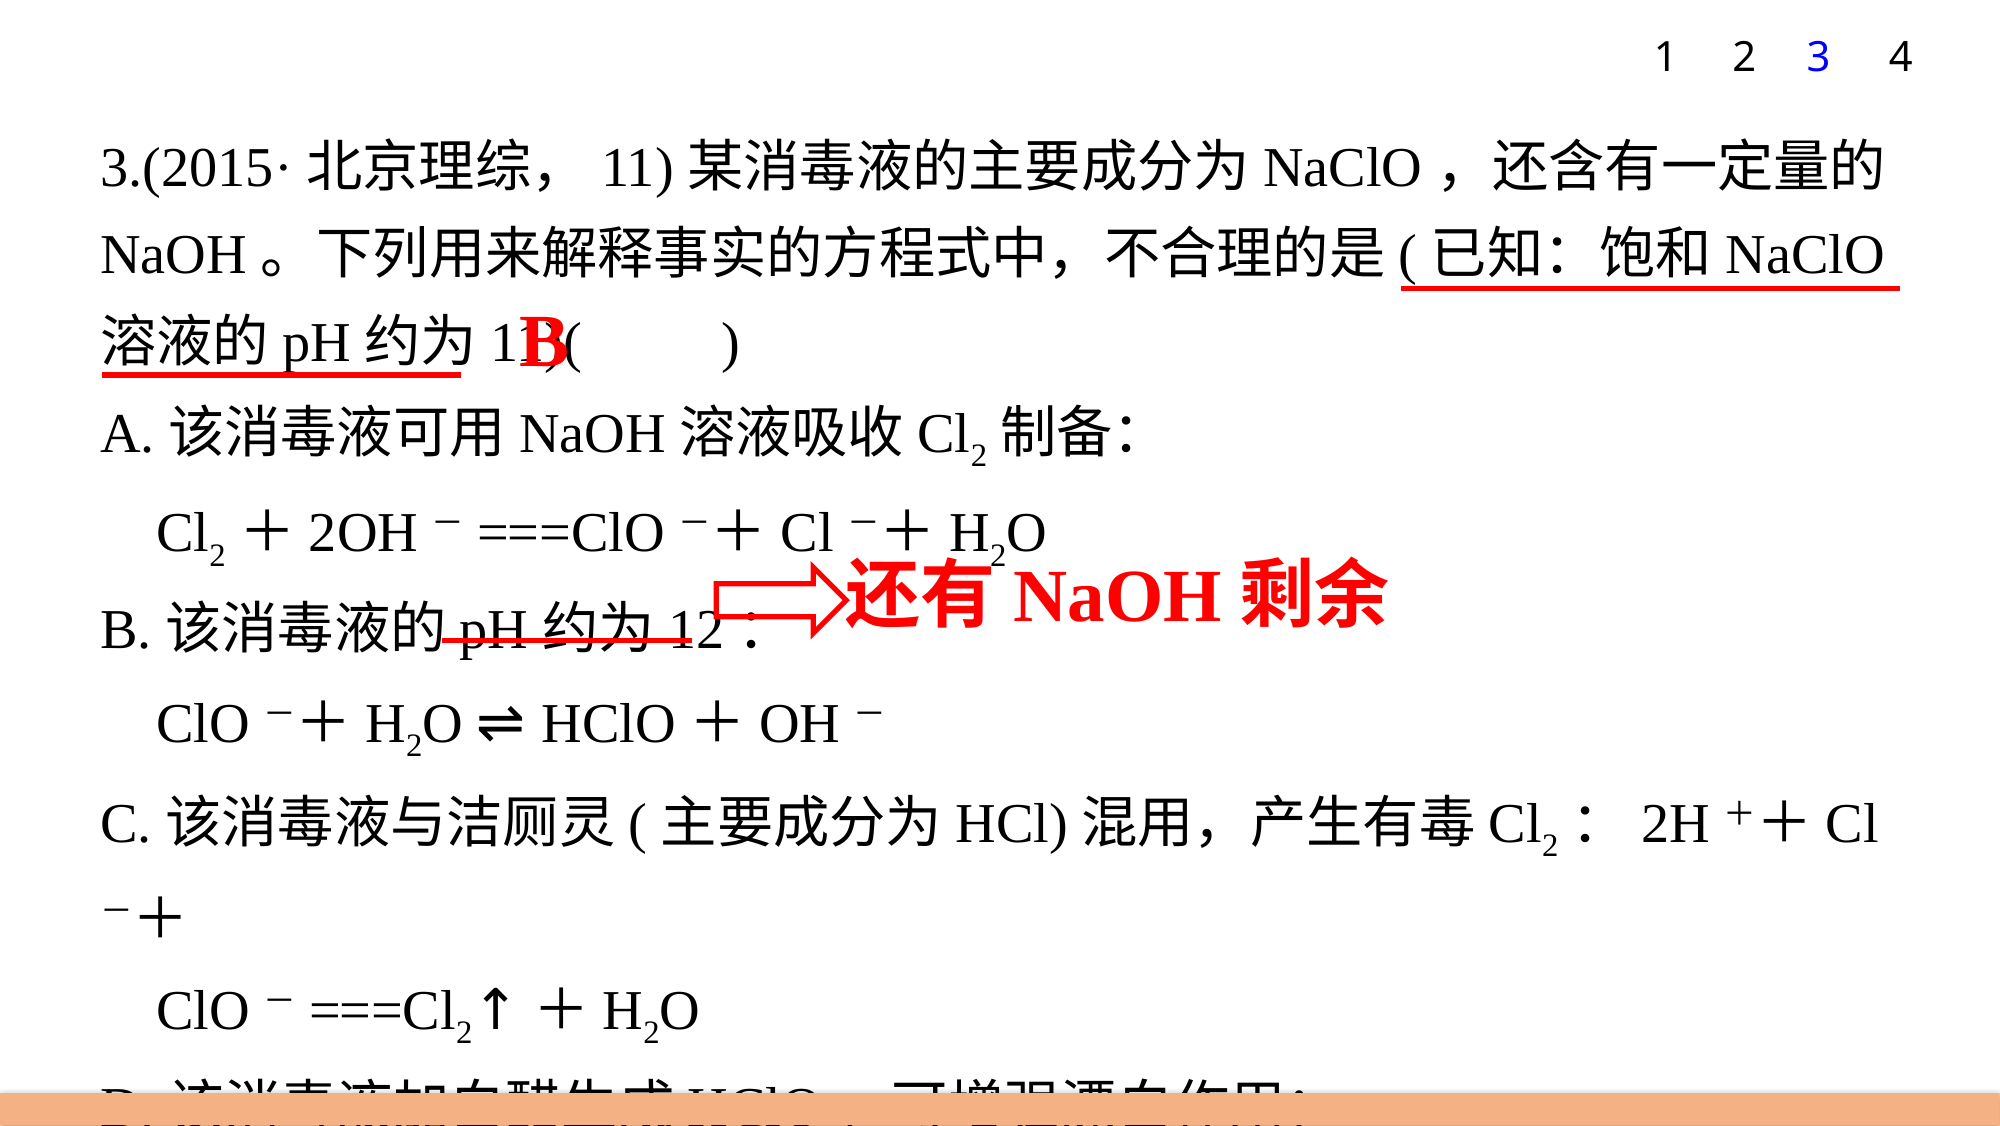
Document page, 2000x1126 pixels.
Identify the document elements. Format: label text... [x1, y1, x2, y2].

text_box 还有NaOH剩余 [831, 538, 1405, 644]
text_box 4 [1867, 7, 1933, 102]
text_box 3.(2015·北京理综，11)某消毒液的主要成分为NaClO，还含有一定量的NaOH。下列用来解释事实的方程式中，不合理的是(已知：饱和NaClO溶液的pH约为11)( ) A.该消毒液可用NaOH溶液吸收Cl2制备： Cl2＋2OH－===ClO－＋Cl－＋H2O B.该消毒液的pH约为12： ClO－＋H2O ⇌ HClO＋OH－ C.该消毒液与洁厕灵(主要成分为HCl)混用，产生有毒Cl2：2H＋＋Cl－＋ ClO－===Cl2↑＋H2O D.该消毒液加白醋生成HClO，可增强漂白作用： CH3COOH＋ClO－===HClO＋CH3COO－ [80, 99, 1912, 1091]
text_box 1 [1632, 7, 1698, 102]
text_box B [504, 283, 585, 389]
text_box 2 [1715, 7, 1777, 102]
text_box 3 [1793, 7, 1851, 102]
text_box [716, 567, 831, 634]
text_box [0, 1092, 2000, 1126]
